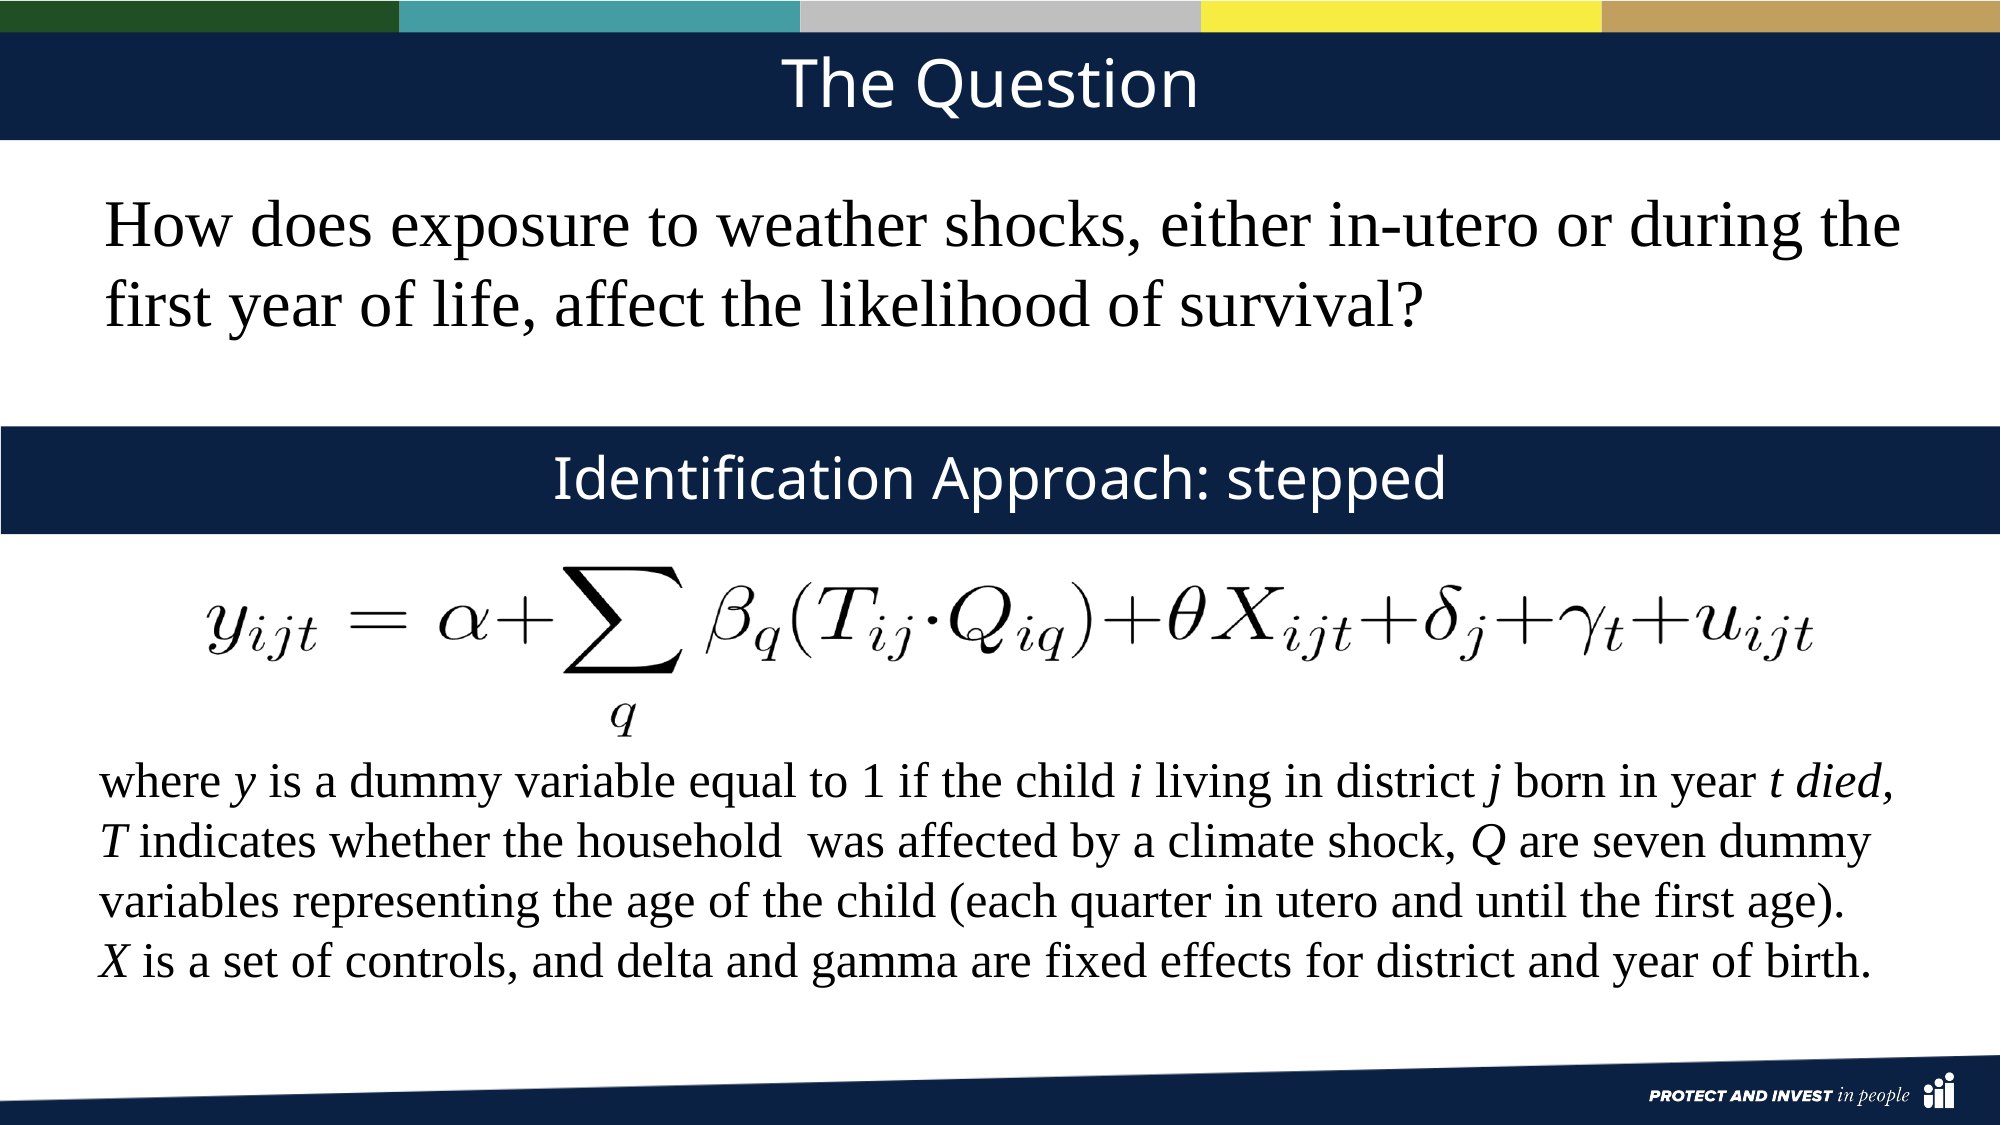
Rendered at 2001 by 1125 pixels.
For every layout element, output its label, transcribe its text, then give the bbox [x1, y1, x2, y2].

text_box Identification Approach: stepped [0, 426, 2000, 535]
text_box The Question [0, 35, 2000, 141]
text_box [0, 1055, 2000, 1125]
picture [204, 566, 1814, 737]
text_box where y is a dummy variable equal to 1 if the child i living in district j born in year t died, T indicates whether the household was affected by a climate shock, Q are seven dummy variables representing the age of the child (each quarter in utero and until the first age). X is a set of controls, and delta and gamma are fixed effects for district and year of birth. [71, 749, 1932, 986]
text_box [0, 0, 2000, 35]
text_box How does exposure to weather shocks, either in-utero or during the first year of life, affect the likelihood of survival? [81, 173, 1942, 301]
